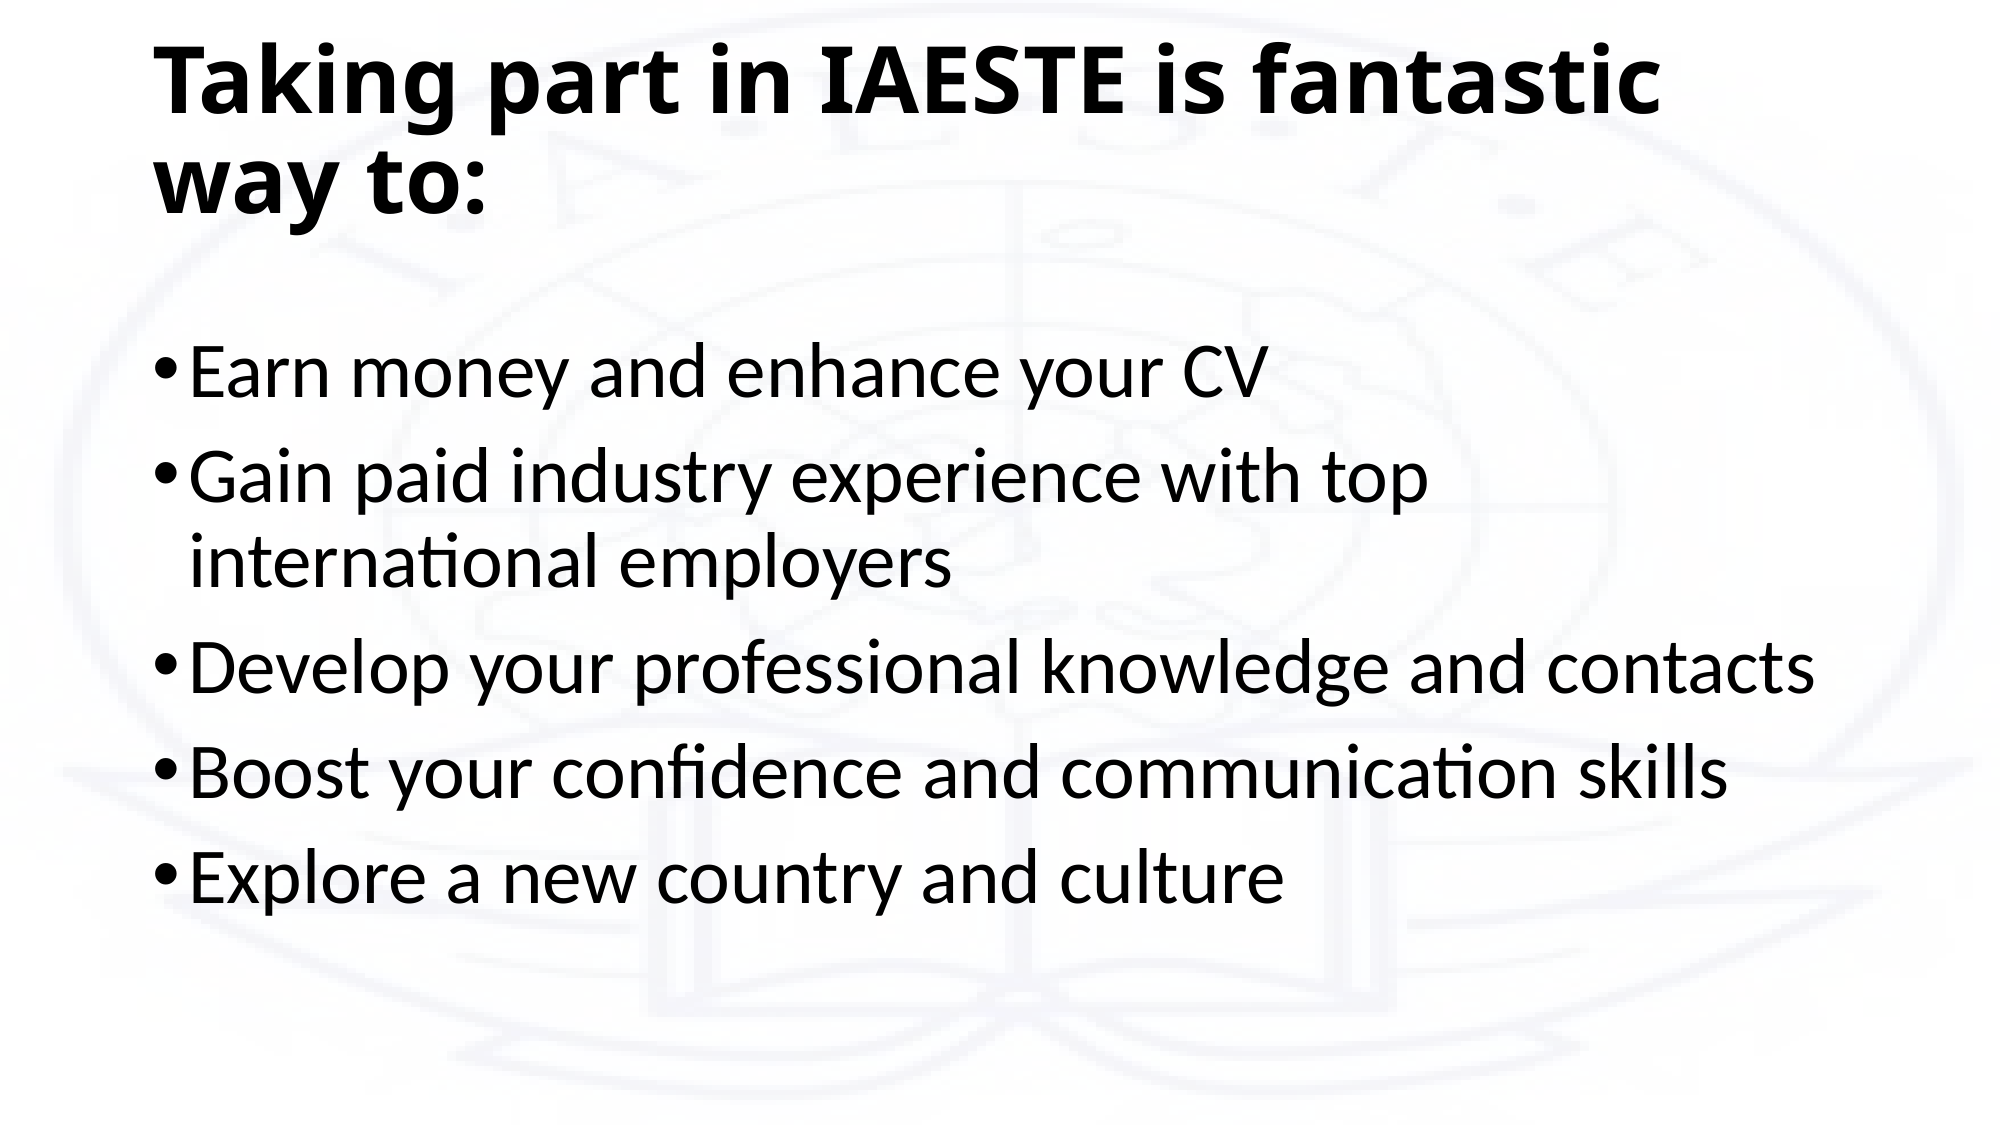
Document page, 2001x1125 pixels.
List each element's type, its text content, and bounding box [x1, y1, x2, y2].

list Earn money and enhance your CV Gain paid industry experience with top international employers Develop your professional knowledge and contacts Boost your confidence and communication skills Explore a new country and culture [137, 242, 1863, 1014]
title Taking part in IAESTE is fantastic way to: [137, 24, 1863, 242]
